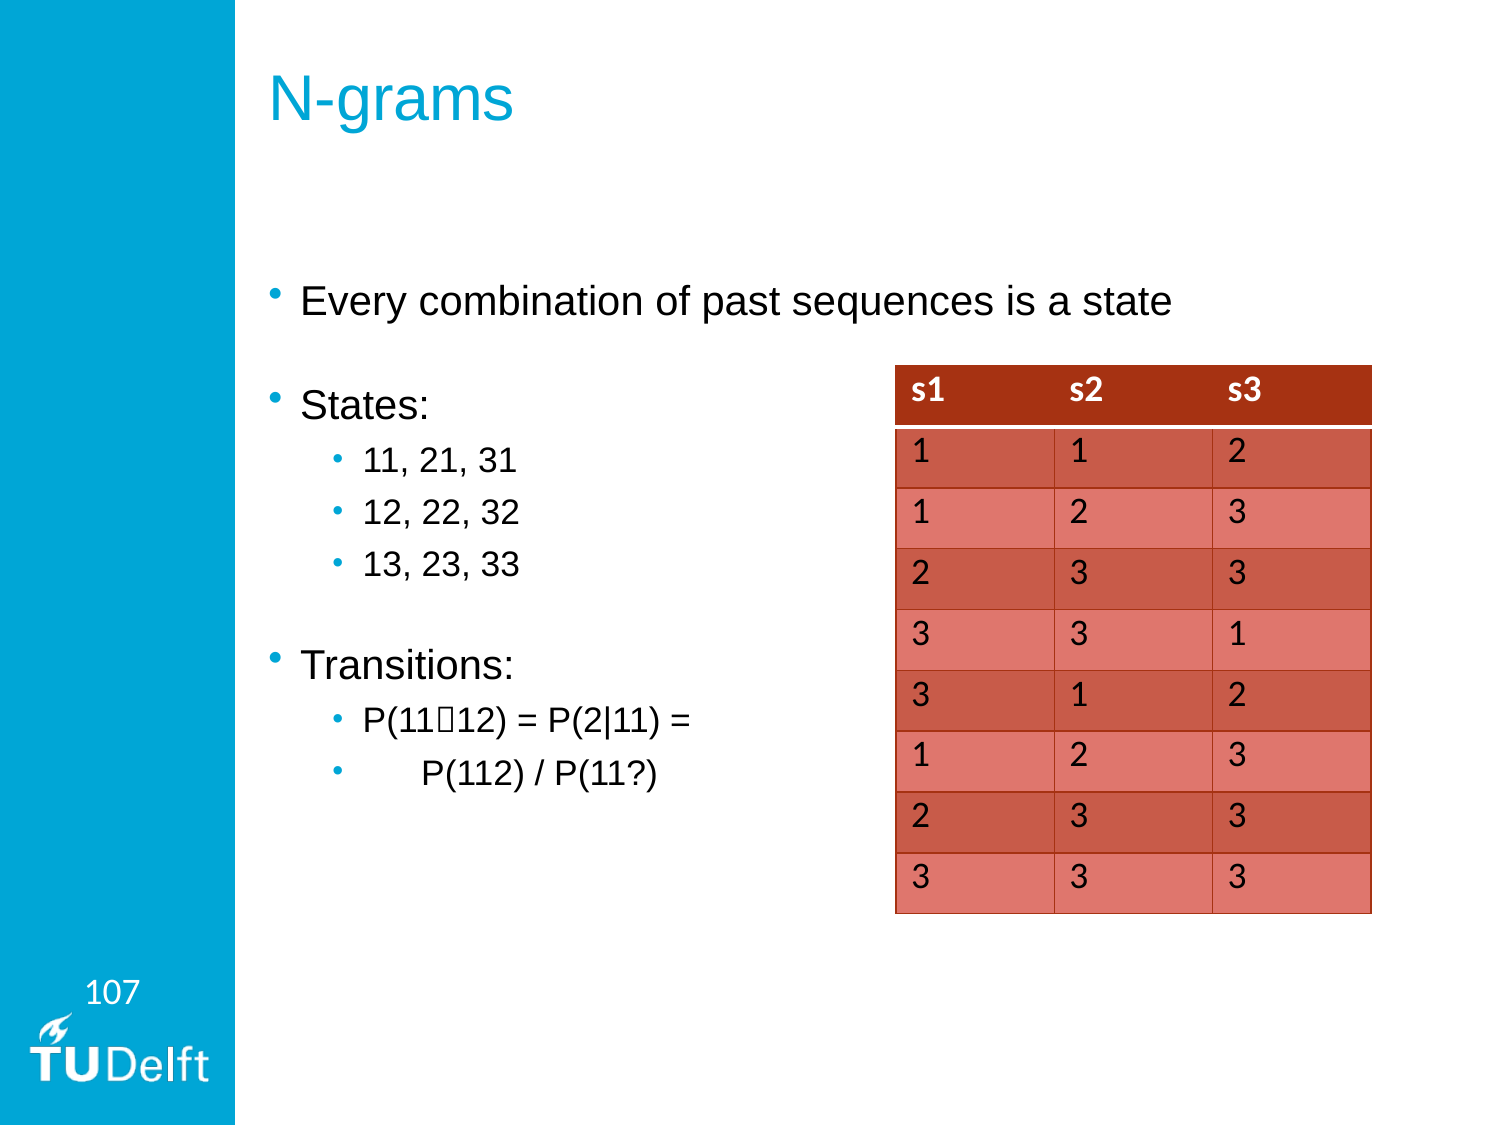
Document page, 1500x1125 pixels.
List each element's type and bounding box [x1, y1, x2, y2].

title [268, 55, 1423, 231]
table_cell [1055, 854, 1212, 913]
table_cell [1213, 610, 1370, 670]
list [268, 271, 1423, 1061]
table_cell [1055, 732, 1212, 791]
table_cell [1213, 429, 1370, 487]
table_cell [897, 732, 1054, 791]
table_cell [1055, 489, 1212, 548]
table_header [897, 367, 1054, 425]
table_cell [897, 610, 1054, 670]
table_cell [1213, 671, 1370, 730]
table_header [1213, 367, 1370, 425]
table_cell [1213, 854, 1370, 913]
table_cell [1055, 793, 1212, 852]
table_cell [1213, 549, 1370, 609]
table_cell [1213, 489, 1370, 548]
table_cell [897, 671, 1054, 730]
table_cell [897, 489, 1054, 548]
table_cell [897, 793, 1054, 852]
table_cell [1055, 429, 1212, 487]
table_cell [1213, 793, 1370, 852]
table_header [1055, 367, 1212, 425]
table_cell [897, 549, 1054, 609]
table_cell [897, 854, 1054, 913]
table_cell [1055, 610, 1212, 670]
table_cell [897, 429, 1054, 487]
table_cell [1213, 732, 1370, 791]
table_cell [1055, 549, 1212, 609]
table_cell [1055, 671, 1212, 730]
